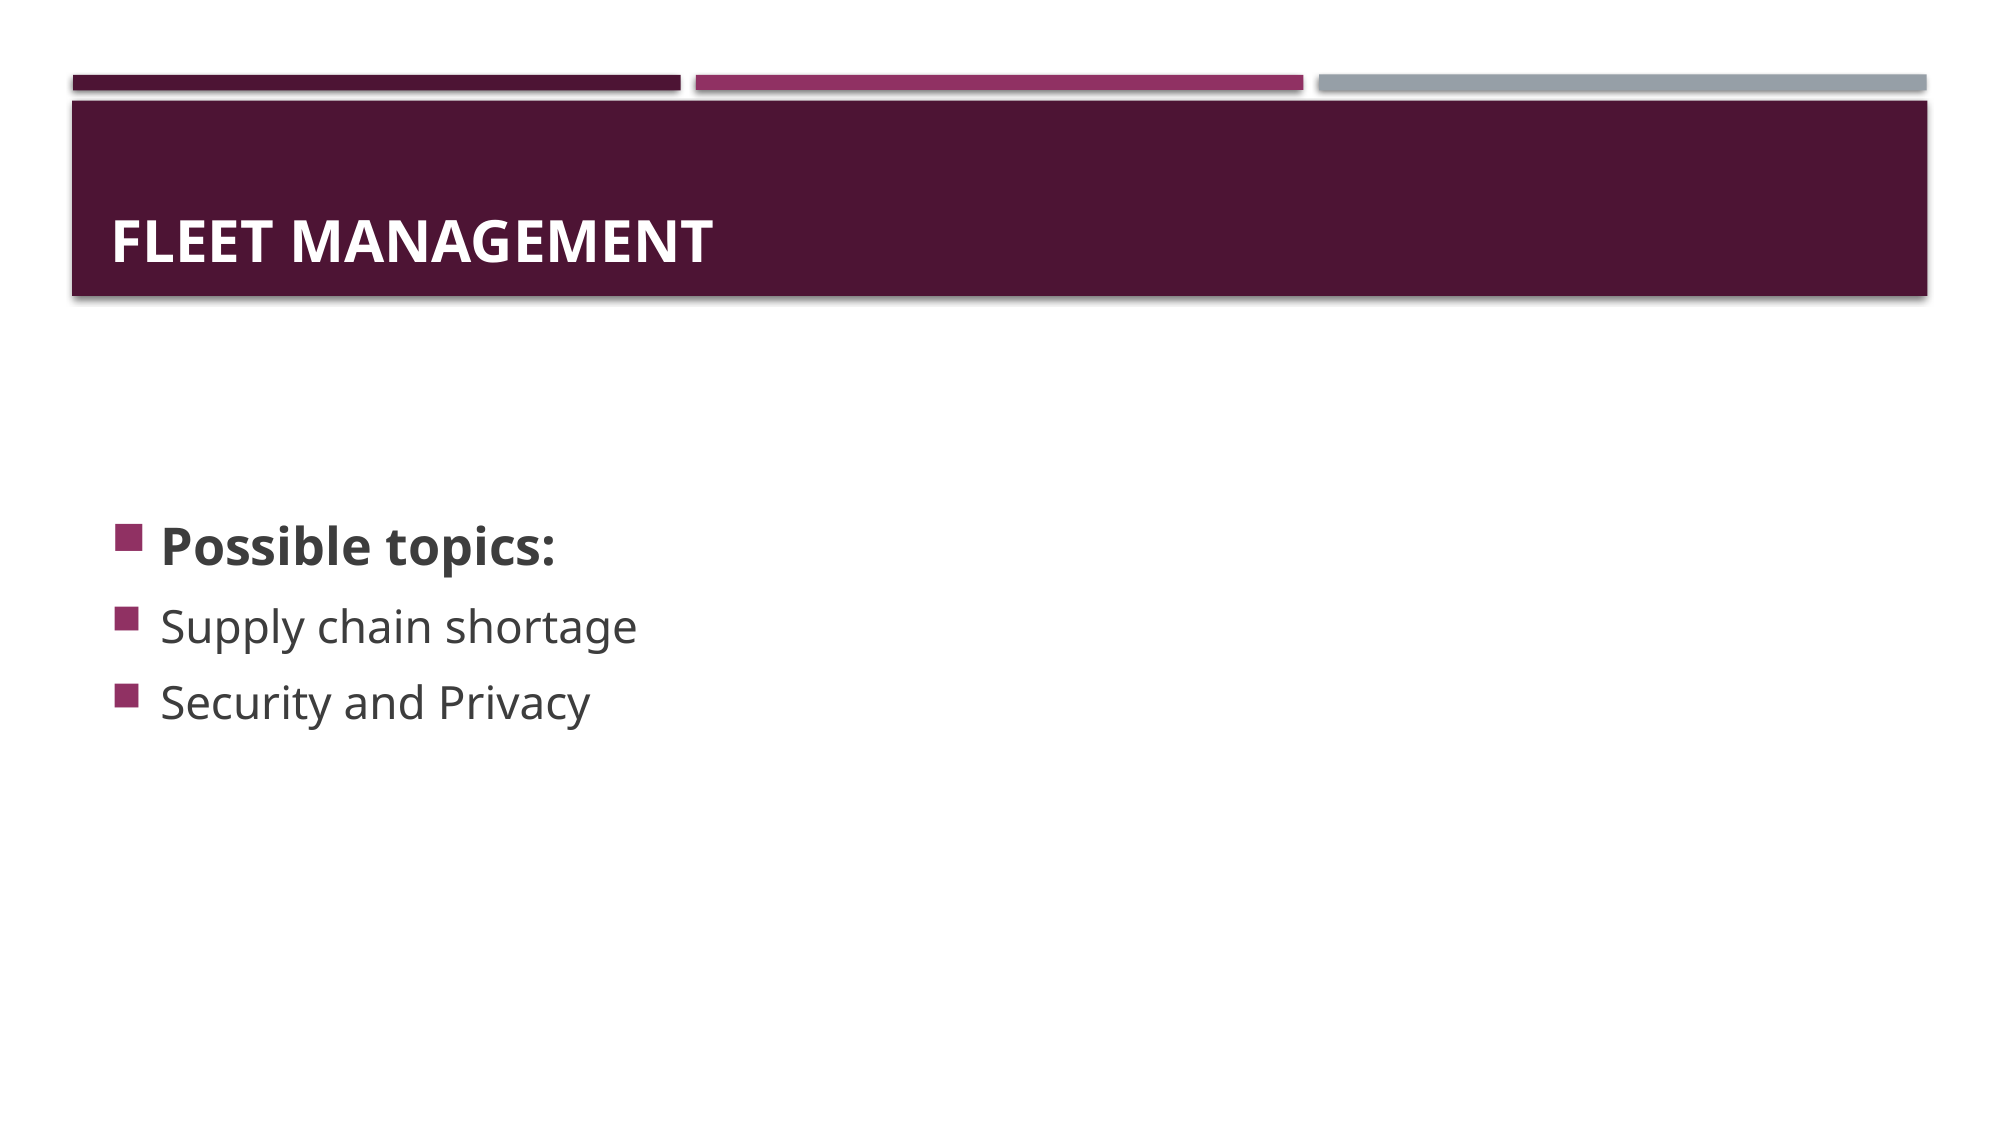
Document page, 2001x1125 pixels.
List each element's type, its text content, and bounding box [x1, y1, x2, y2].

title Fleet Management [95, 115, 1905, 282]
list Possible topics: Supply chain shortage Security and Privacy [95, 357, 1905, 962]
